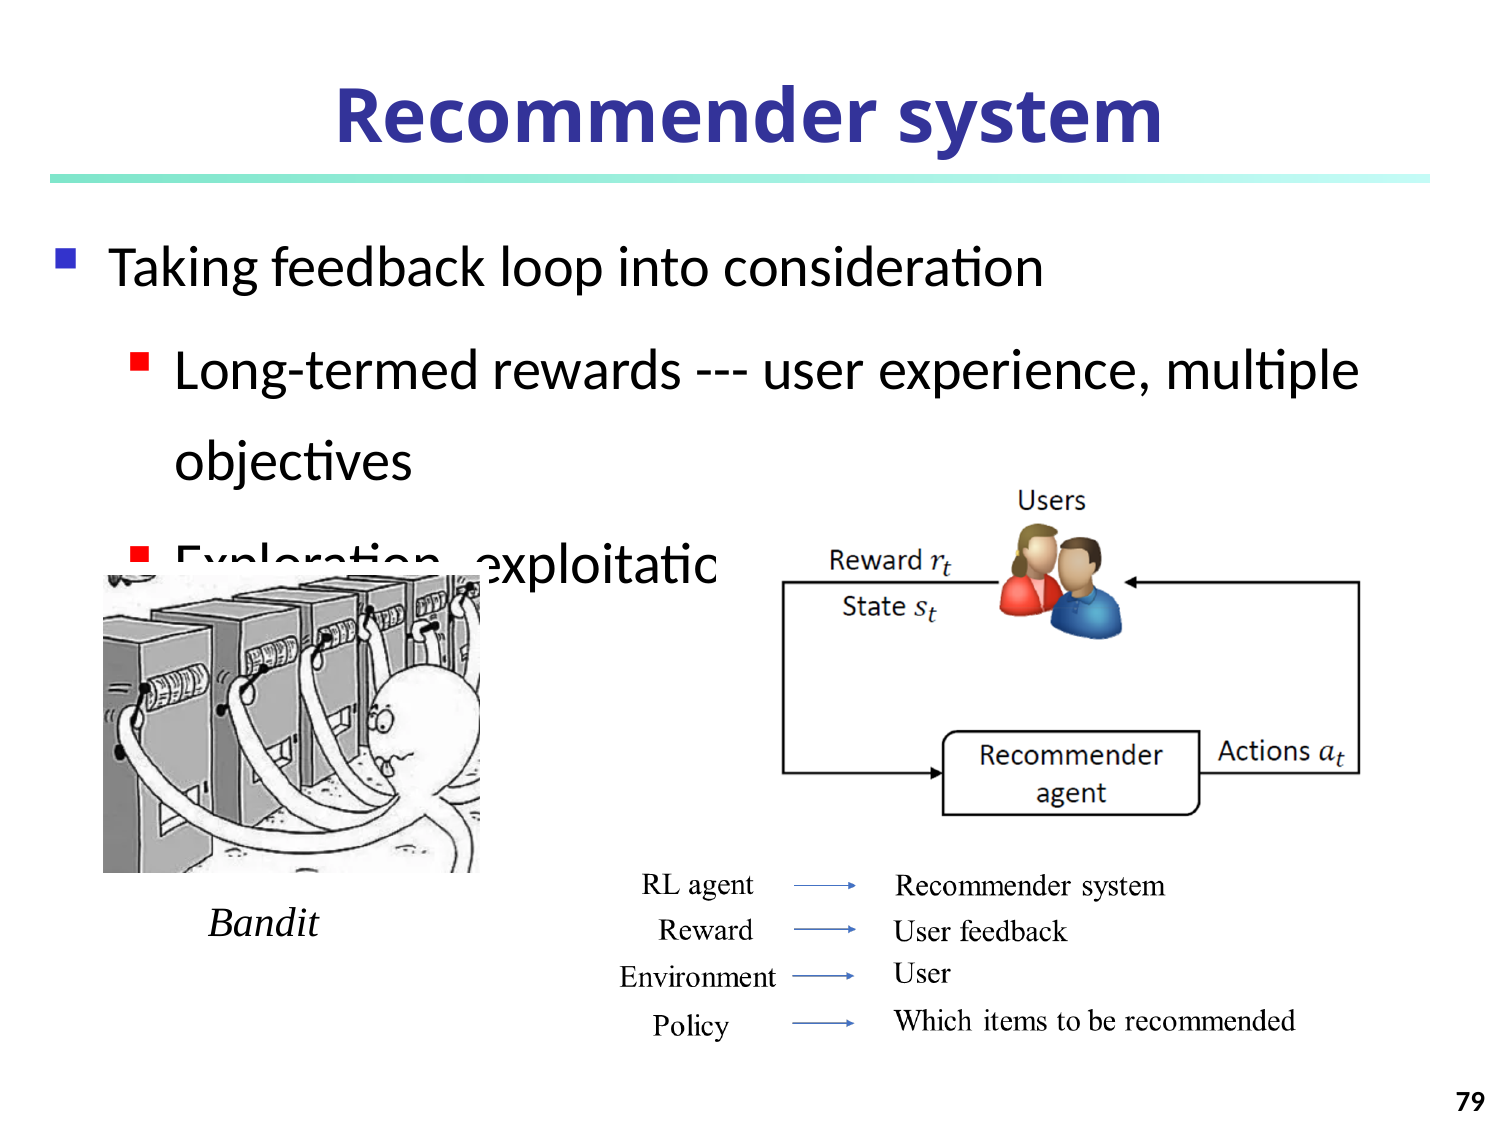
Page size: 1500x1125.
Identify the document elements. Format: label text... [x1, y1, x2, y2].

text_box 79 [1187, 1062, 1500, 1125]
text_box Recommender system [0, 62, 1500, 163]
list Taking feedback loop into consideration Long-termed rewards --- user experience, multiple objectives Exploration- exploitation trade-off [37, 200, 1463, 1094]
picture [87, 562, 490, 877]
picture [599, 474, 1389, 1061]
text_box Bandit [199, 886, 572, 952]
